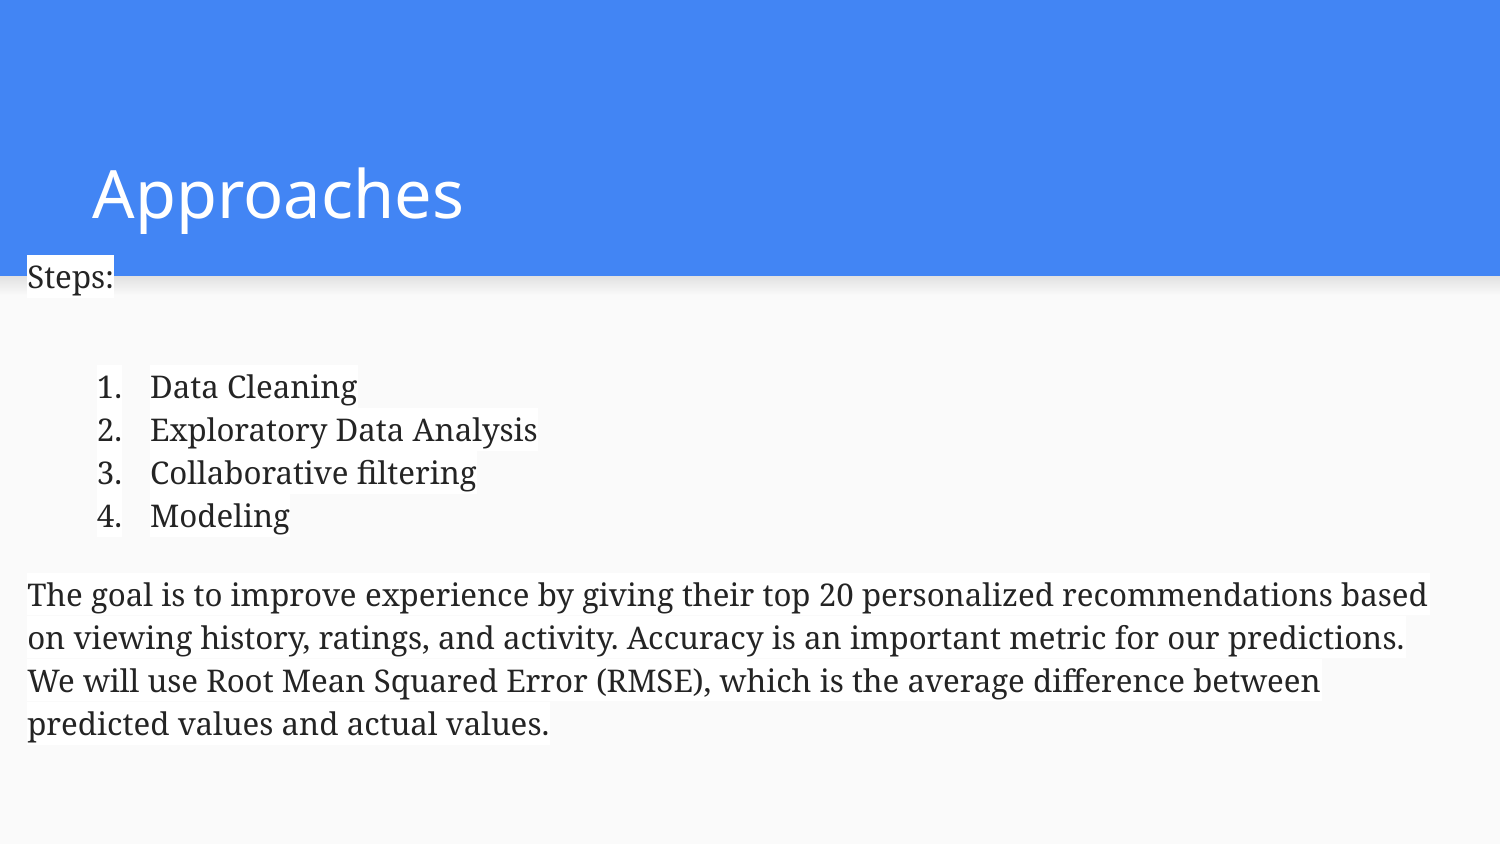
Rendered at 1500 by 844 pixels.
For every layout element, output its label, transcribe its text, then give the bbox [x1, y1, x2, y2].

list Steps: Data Cleaning Exploratory Data Analysis Collaborative filtering Modeling The goal is to improve experience by giving their top 20 personalized recommendations based on viewing history, ratings, and activity. Accuracy is an important metric for our predictions. We will use Root Mean Squared Error (RMSE), which is the average difference between predicted values and actual values. [12, 236, 1462, 844]
title Approaches [77, 121, 1427, 236]
